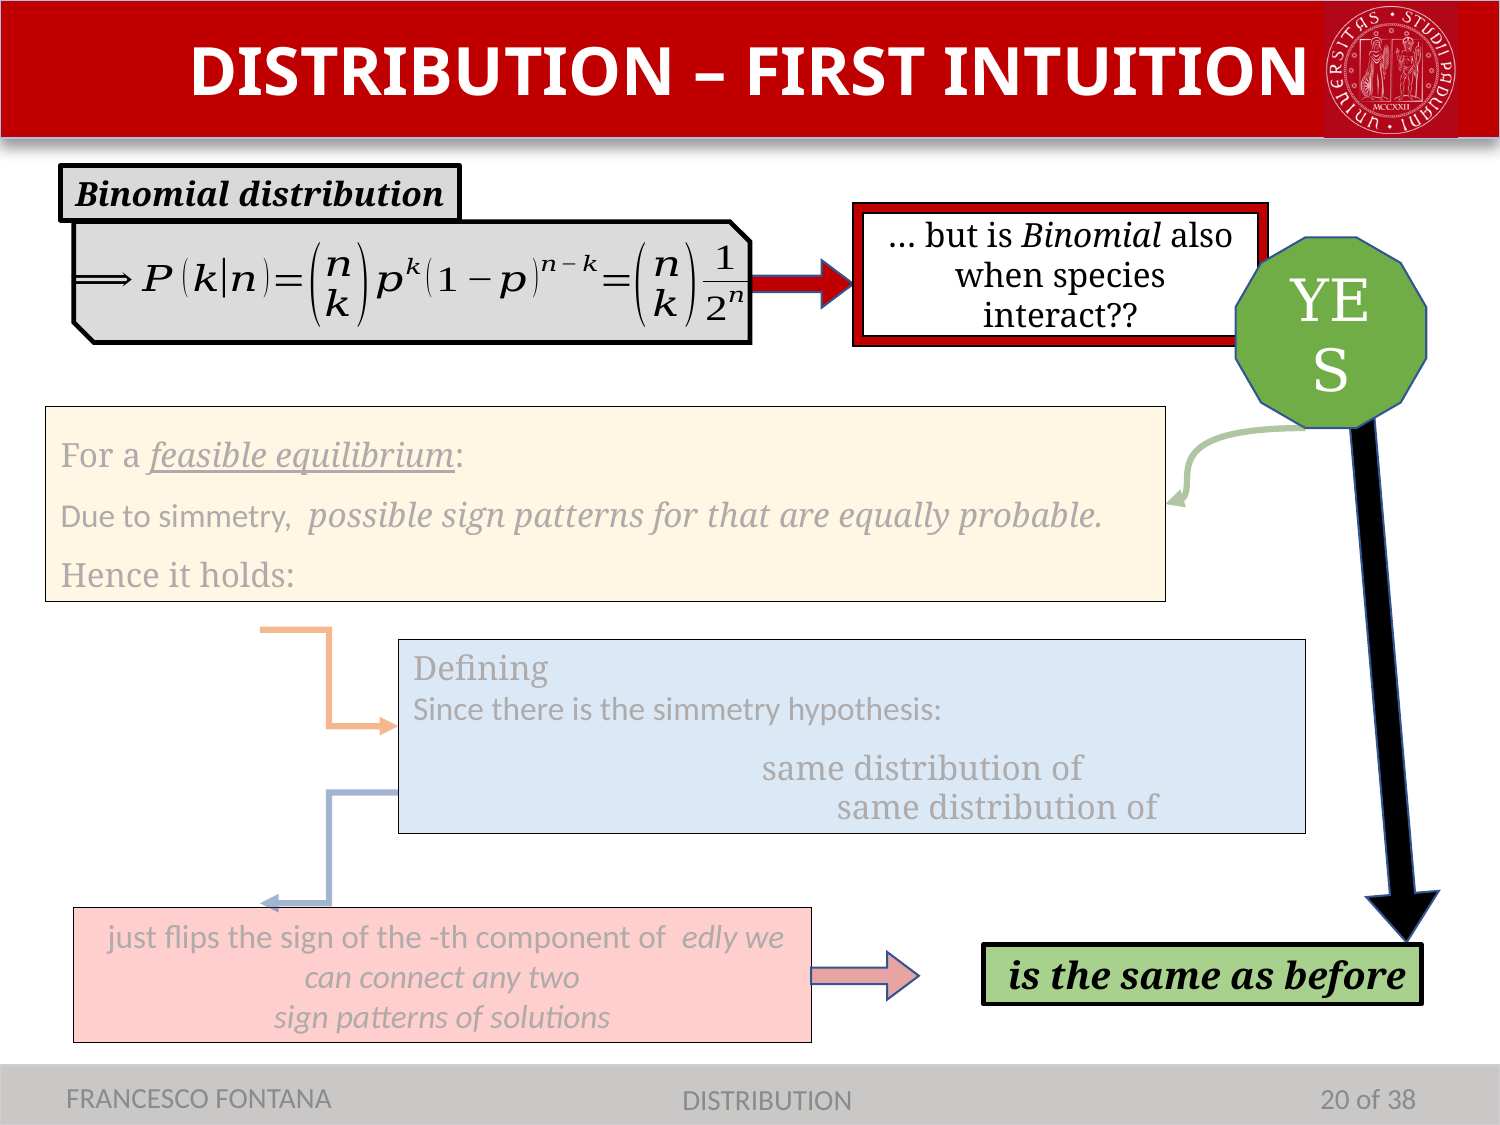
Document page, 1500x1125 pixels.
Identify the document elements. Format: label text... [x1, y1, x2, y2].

text_box … but is Binomial also when species interact?? [852, 202, 1269, 347]
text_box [1192, 401, 1279, 542]
text_box YES [1234, 236, 1428, 430]
text_box Binomial distribution [60, 165, 460, 221]
picture [1324, 3, 1458, 138]
text_box Distribution – first intuition [0, 0, 1500, 139]
text_box [1349, 419, 1441, 942]
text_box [259, 792, 399, 904]
text_box [810, 949, 921, 1002]
footer Francesco Fontana [0, 1067, 399, 1125]
text_box [72, 220, 752, 344]
text_box DISTRIBUTION [568, 1068, 967, 1125]
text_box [259, 629, 399, 727]
slide_number 20 of 38 [1286, 1068, 1432, 1125]
text_box [0, 1064, 1500, 1125]
text_box [752, 258, 852, 310]
